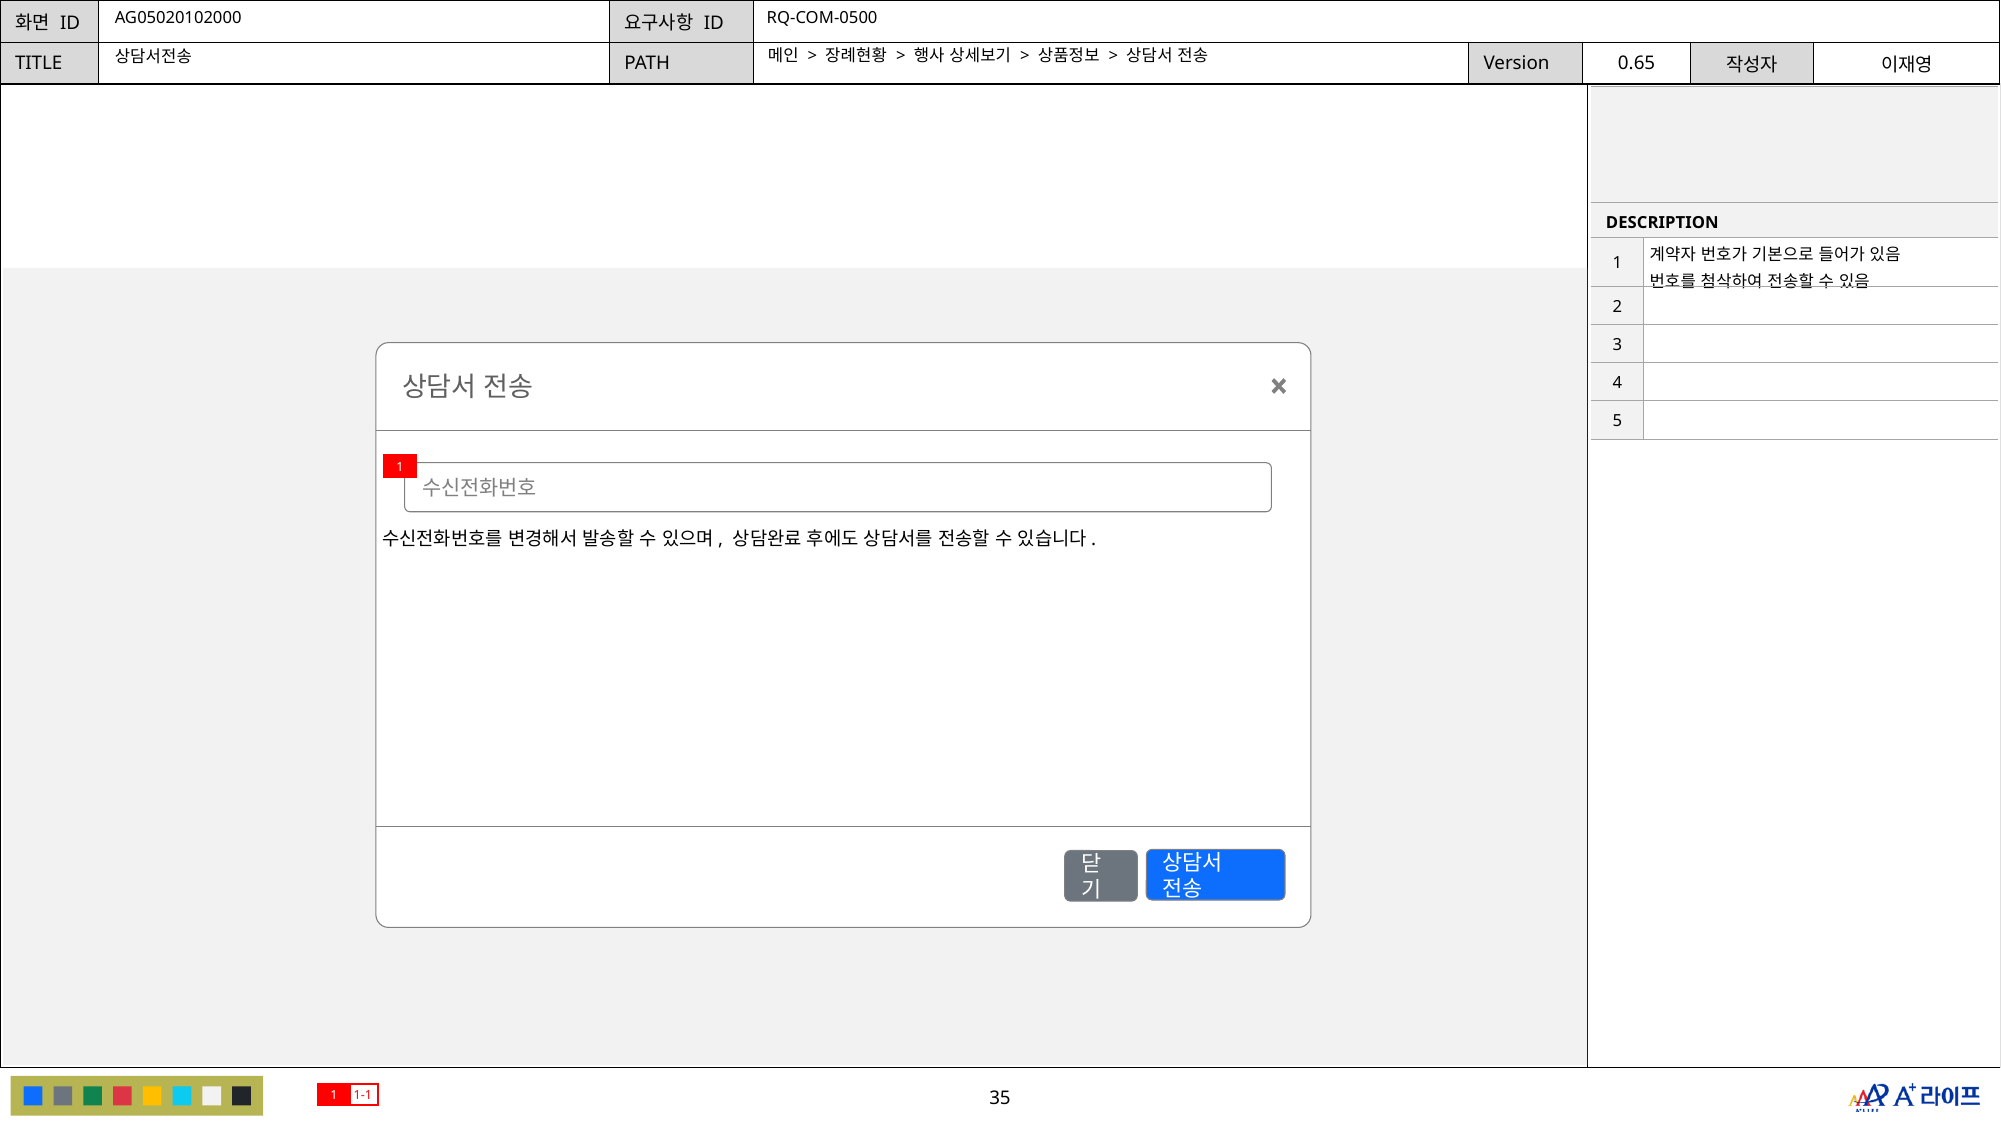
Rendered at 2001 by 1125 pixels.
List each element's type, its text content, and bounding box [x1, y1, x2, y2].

text_box 1 [317, 1083, 351, 1106]
table_cell 2 [1591, 287, 1643, 324]
table_cell [1644, 401, 1998, 439]
picture [1848, 1083, 1980, 1112]
table_cell 5 [1591, 401, 1643, 439]
table_cell 계약자 번호가 기본으로 들어가 있음 번호를 첨삭하여 전송할 수 있음 [1644, 238, 1998, 286]
table_cell DESCRIPTION [1591, 203, 1998, 237]
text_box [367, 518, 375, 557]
table_cell 1 [1591, 238, 1643, 286]
table_cell [1644, 325, 1998, 362]
list 상담서전송 [99, 41, 607, 72]
table_cell [1644, 287, 1998, 324]
list 메인 > 장례현황 > 행사 상세보기 > 상품정보 > 상담서 전송 [753, 39, 1465, 75]
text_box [375, 342, 1311, 928]
list AG05020102000 [99, 1, 610, 37]
table_header [1591, 87, 1998, 202]
table_cell [1644, 363, 1998, 400]
list RQ-COM-0500 [751, 1, 1463, 37]
table_cell 3 [1591, 325, 1643, 362]
text_box 1-1 [351, 1083, 379, 1106]
table_cell 4 [1591, 363, 1643, 400]
